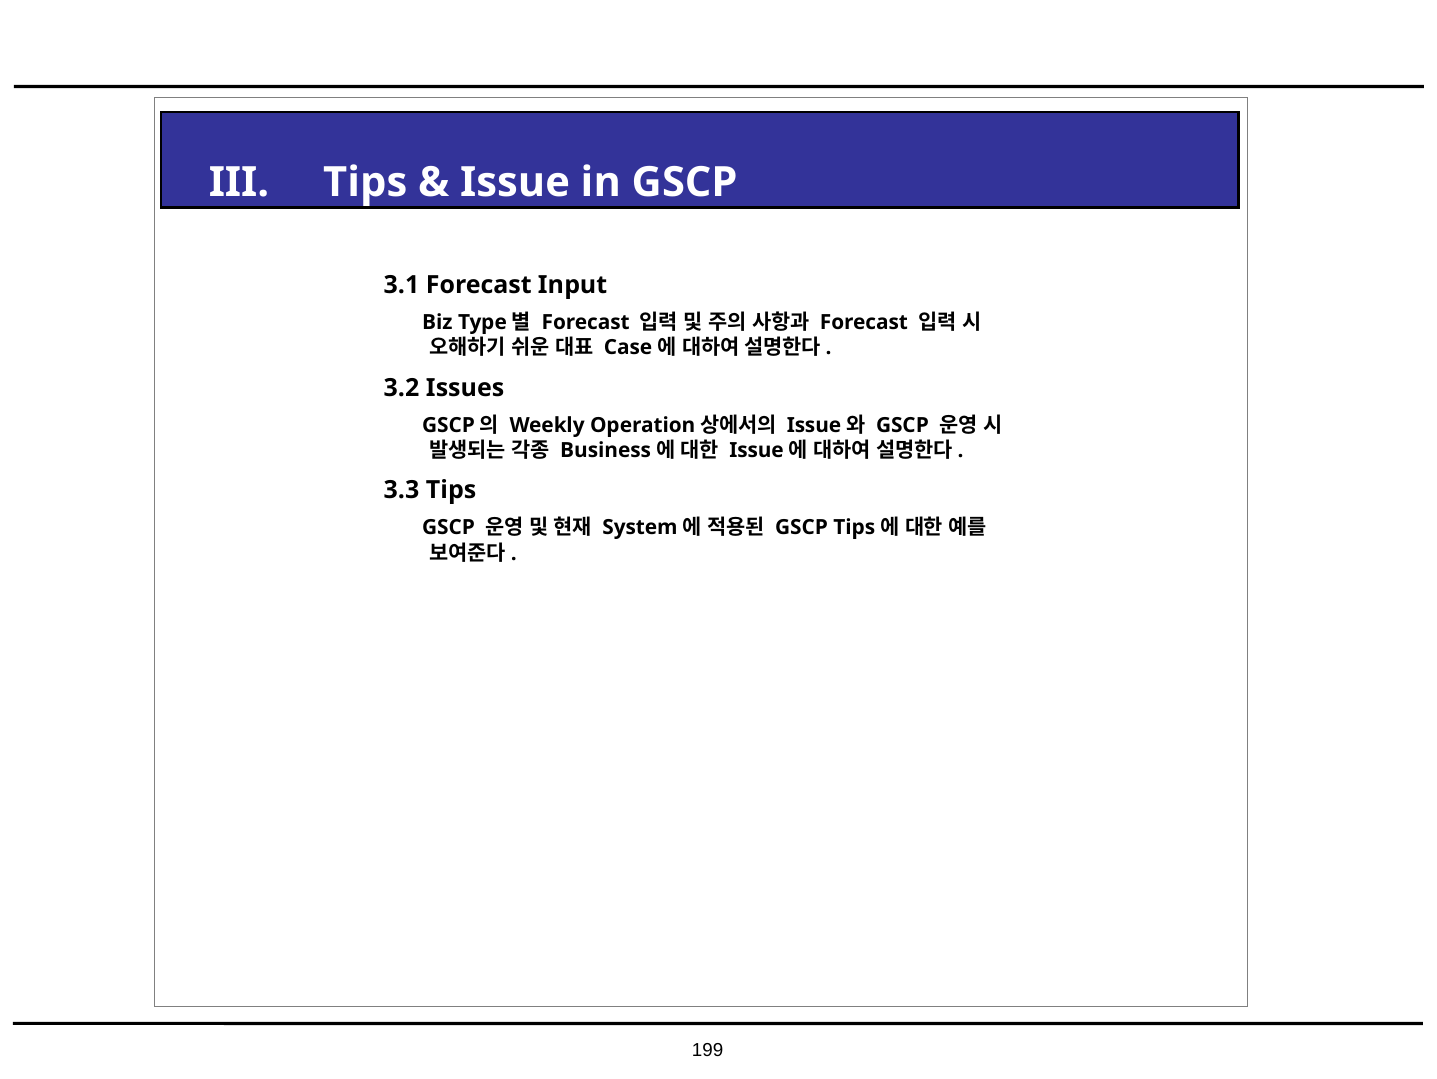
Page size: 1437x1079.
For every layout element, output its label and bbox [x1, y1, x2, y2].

slide_number [560, 1030, 860, 1079]
text_box [154, 97, 1248, 1007]
